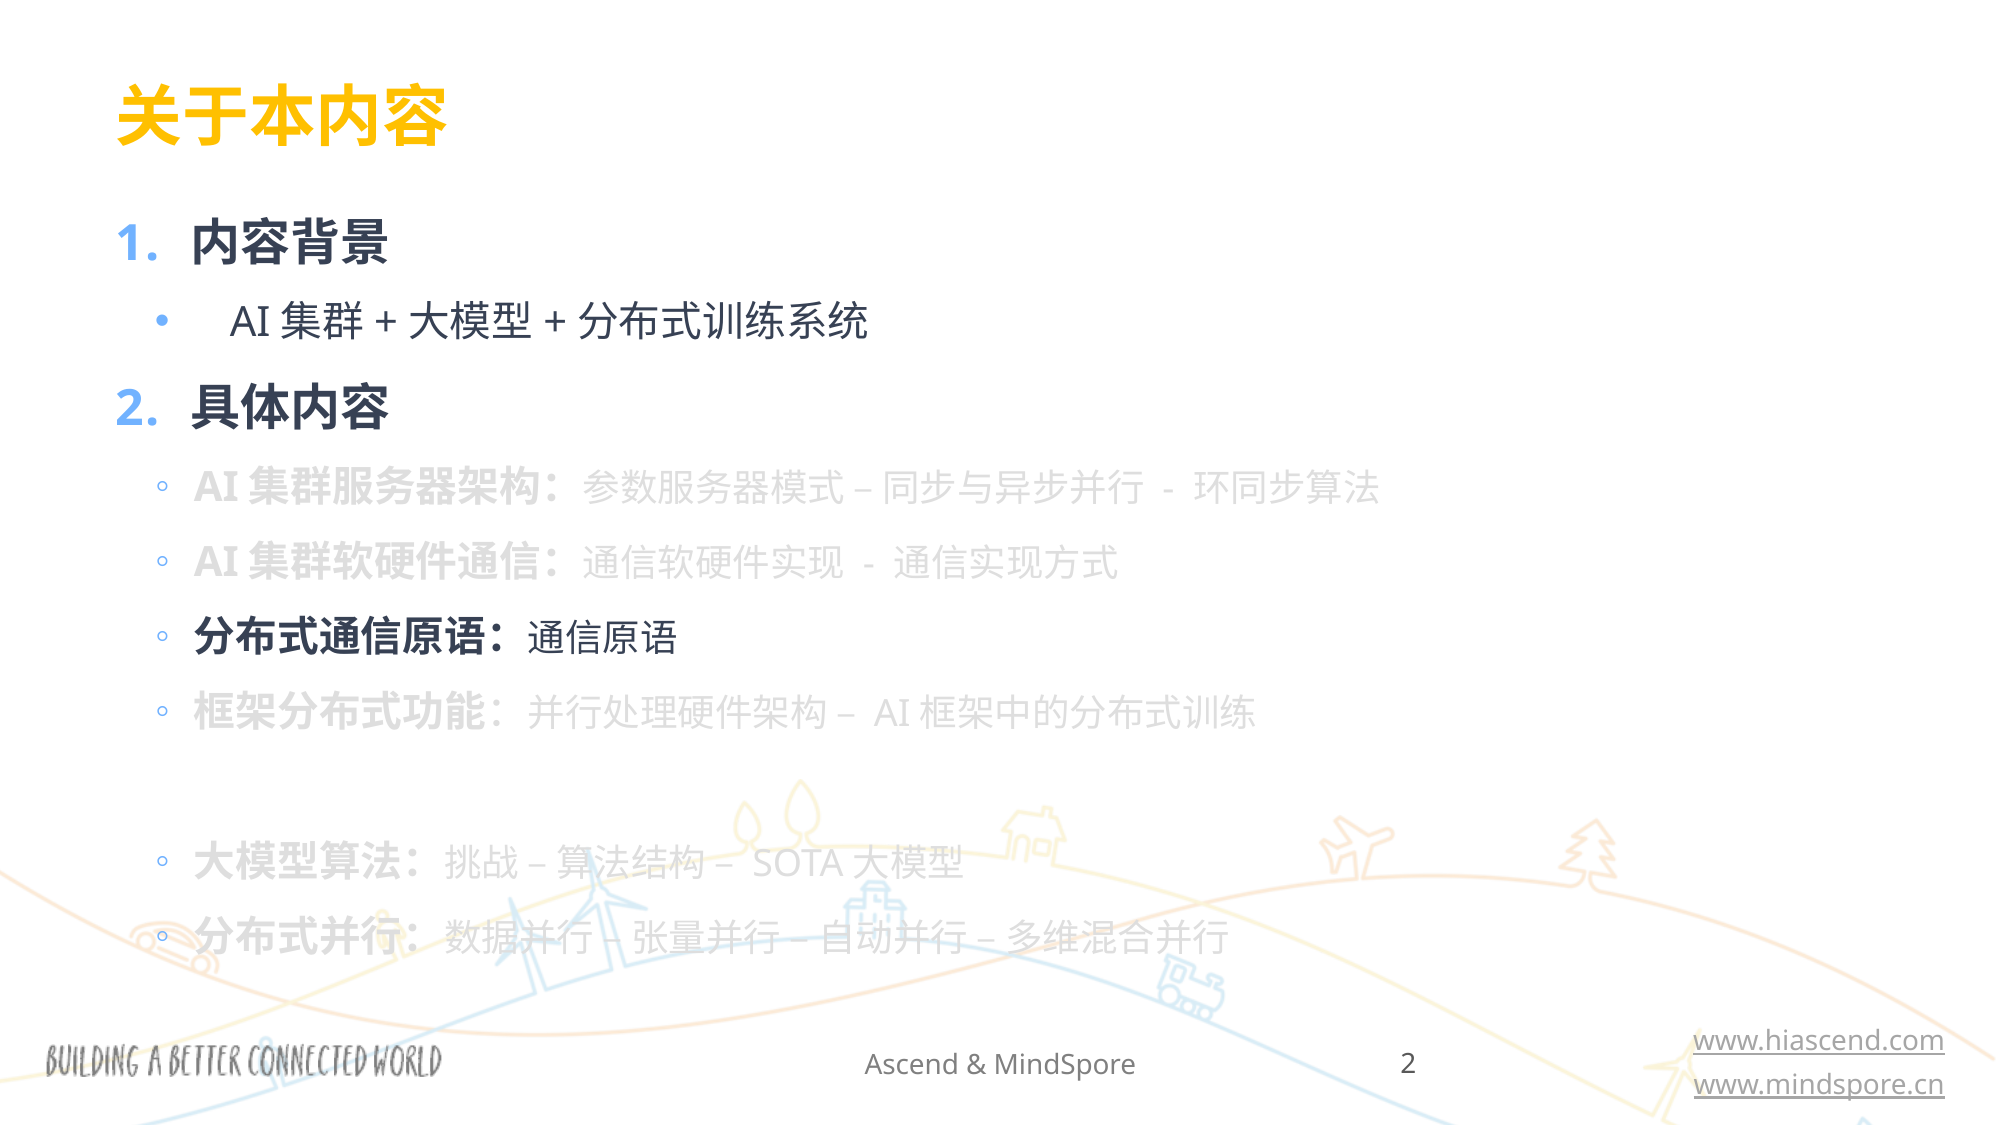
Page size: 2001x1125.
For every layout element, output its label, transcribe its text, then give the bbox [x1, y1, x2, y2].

picture [23, 1023, 468, 1105]
text_box 关于本内容 [101, 66, 1900, 163]
text_box 内容背景 AI集群+大模型+分布式训练系统 具体内容 AI集群服务器架构：参数服务器模式 – 同步与异步并行 - 环同步算法 AI集群软硬件通信：通信软硬件实现 - 通信实现方式 分布式通信原语：通信原语 框架分布式功能：并行处理硬件架构 – AI框架中的分布式训练 大模型算法：挑战 – 算法结构 – SOTA大模型 分布式并行：数据并行 – 张量并行 – 自动并行 – 多维混合并行 [101, 172, 1900, 975]
